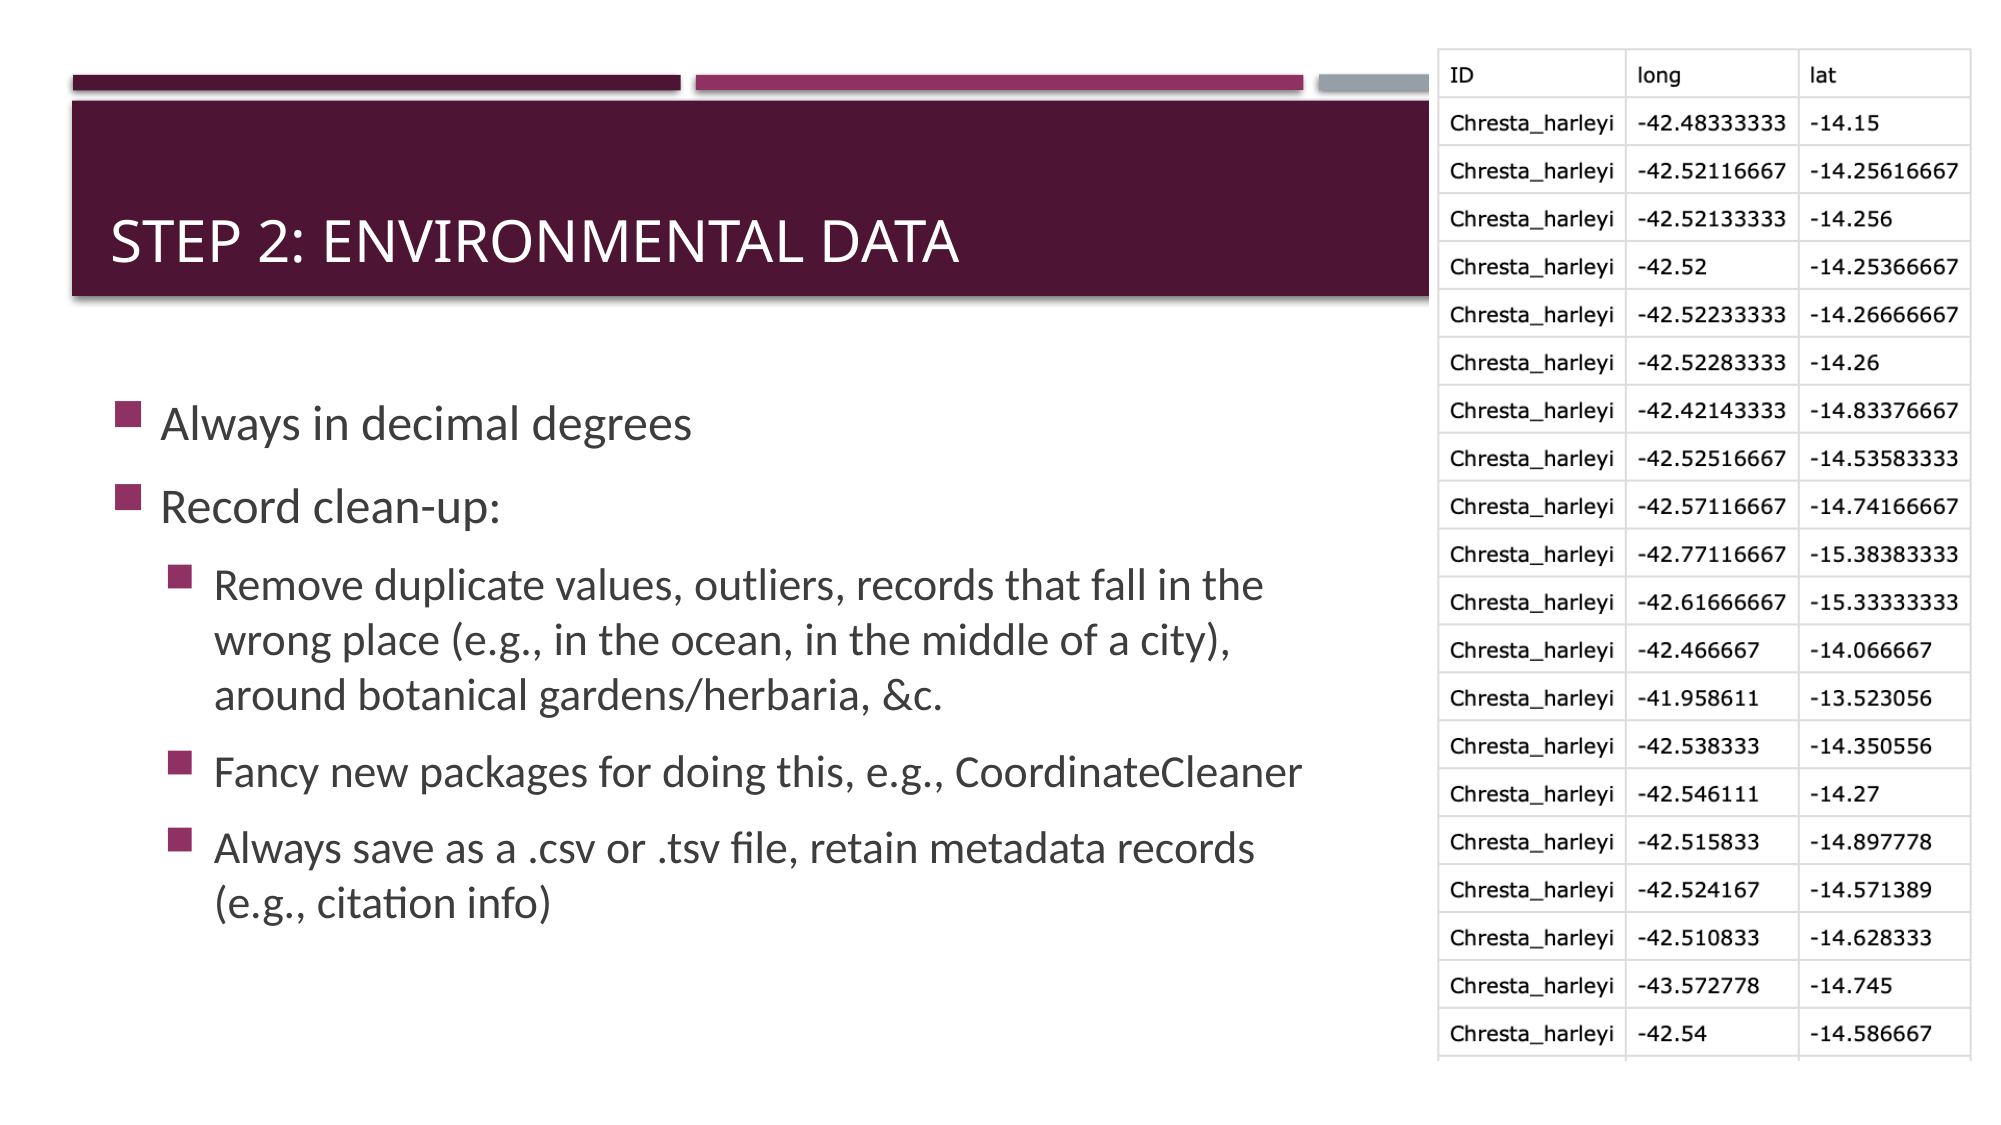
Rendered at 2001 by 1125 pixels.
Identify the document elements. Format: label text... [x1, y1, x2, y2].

title STEP 2: Environmental DATA [95, 115, 1422, 282]
list Always in decimal degrees Record clean-up: Remove duplicate values, outliers, records that fall in the wrong place (e.g., in the ocean, in the middle of a city), around botanical gardens/herbaria, &c. Fancy new packages for doing this, e.g., CoordinateCleaner Always save as a .csv or .tsv file, retain metadata records (e.g., citation info) [95, 357, 1342, 962]
picture [1428, 41, 1980, 1062]
